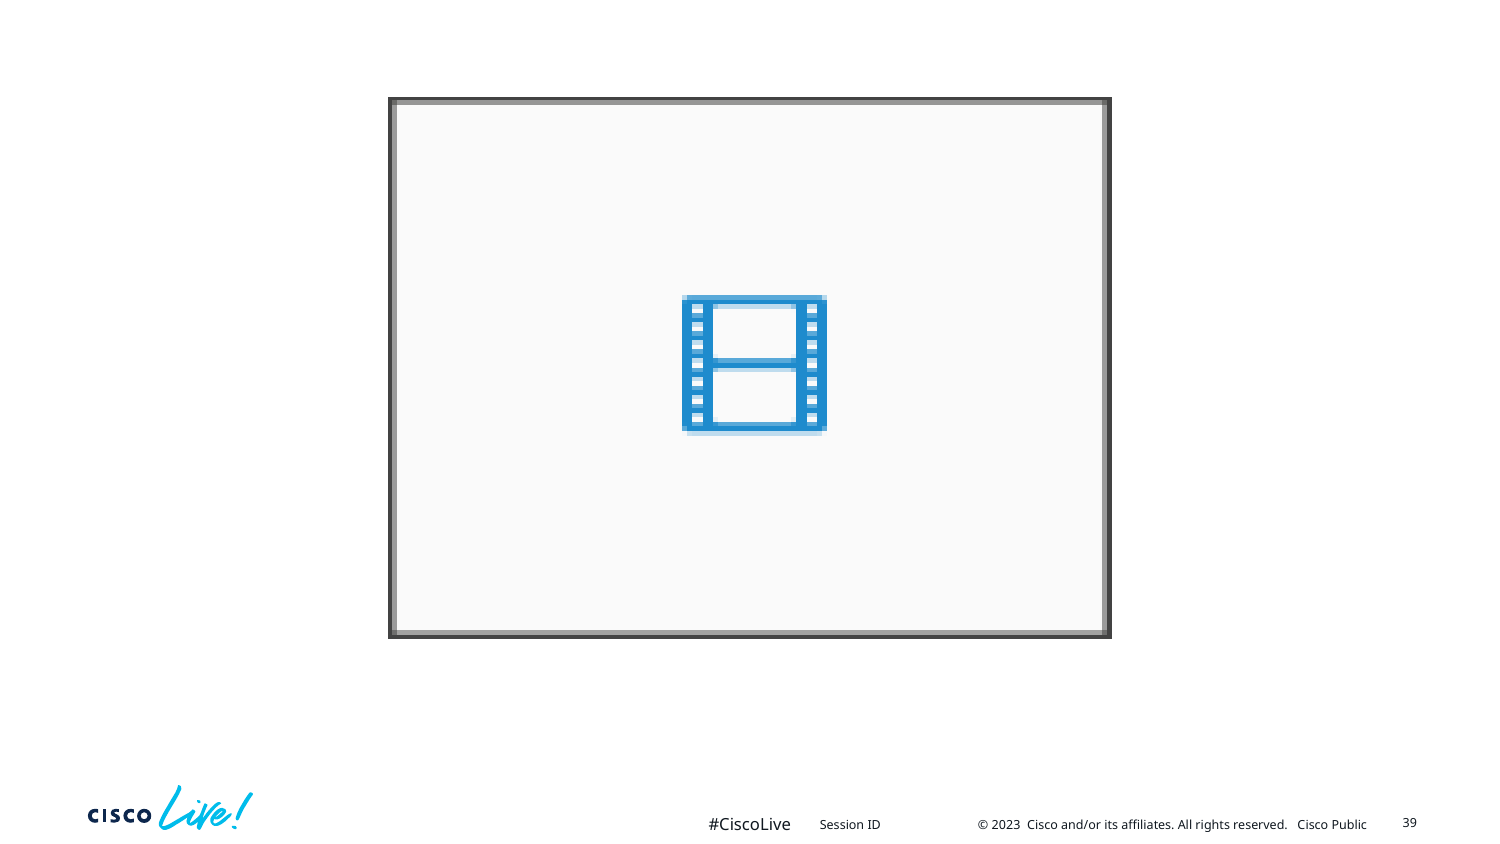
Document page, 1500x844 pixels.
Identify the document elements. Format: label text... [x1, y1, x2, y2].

footer Session ID [809, 811, 960, 838]
slide_number 39 [1373, 800, 1432, 844]
